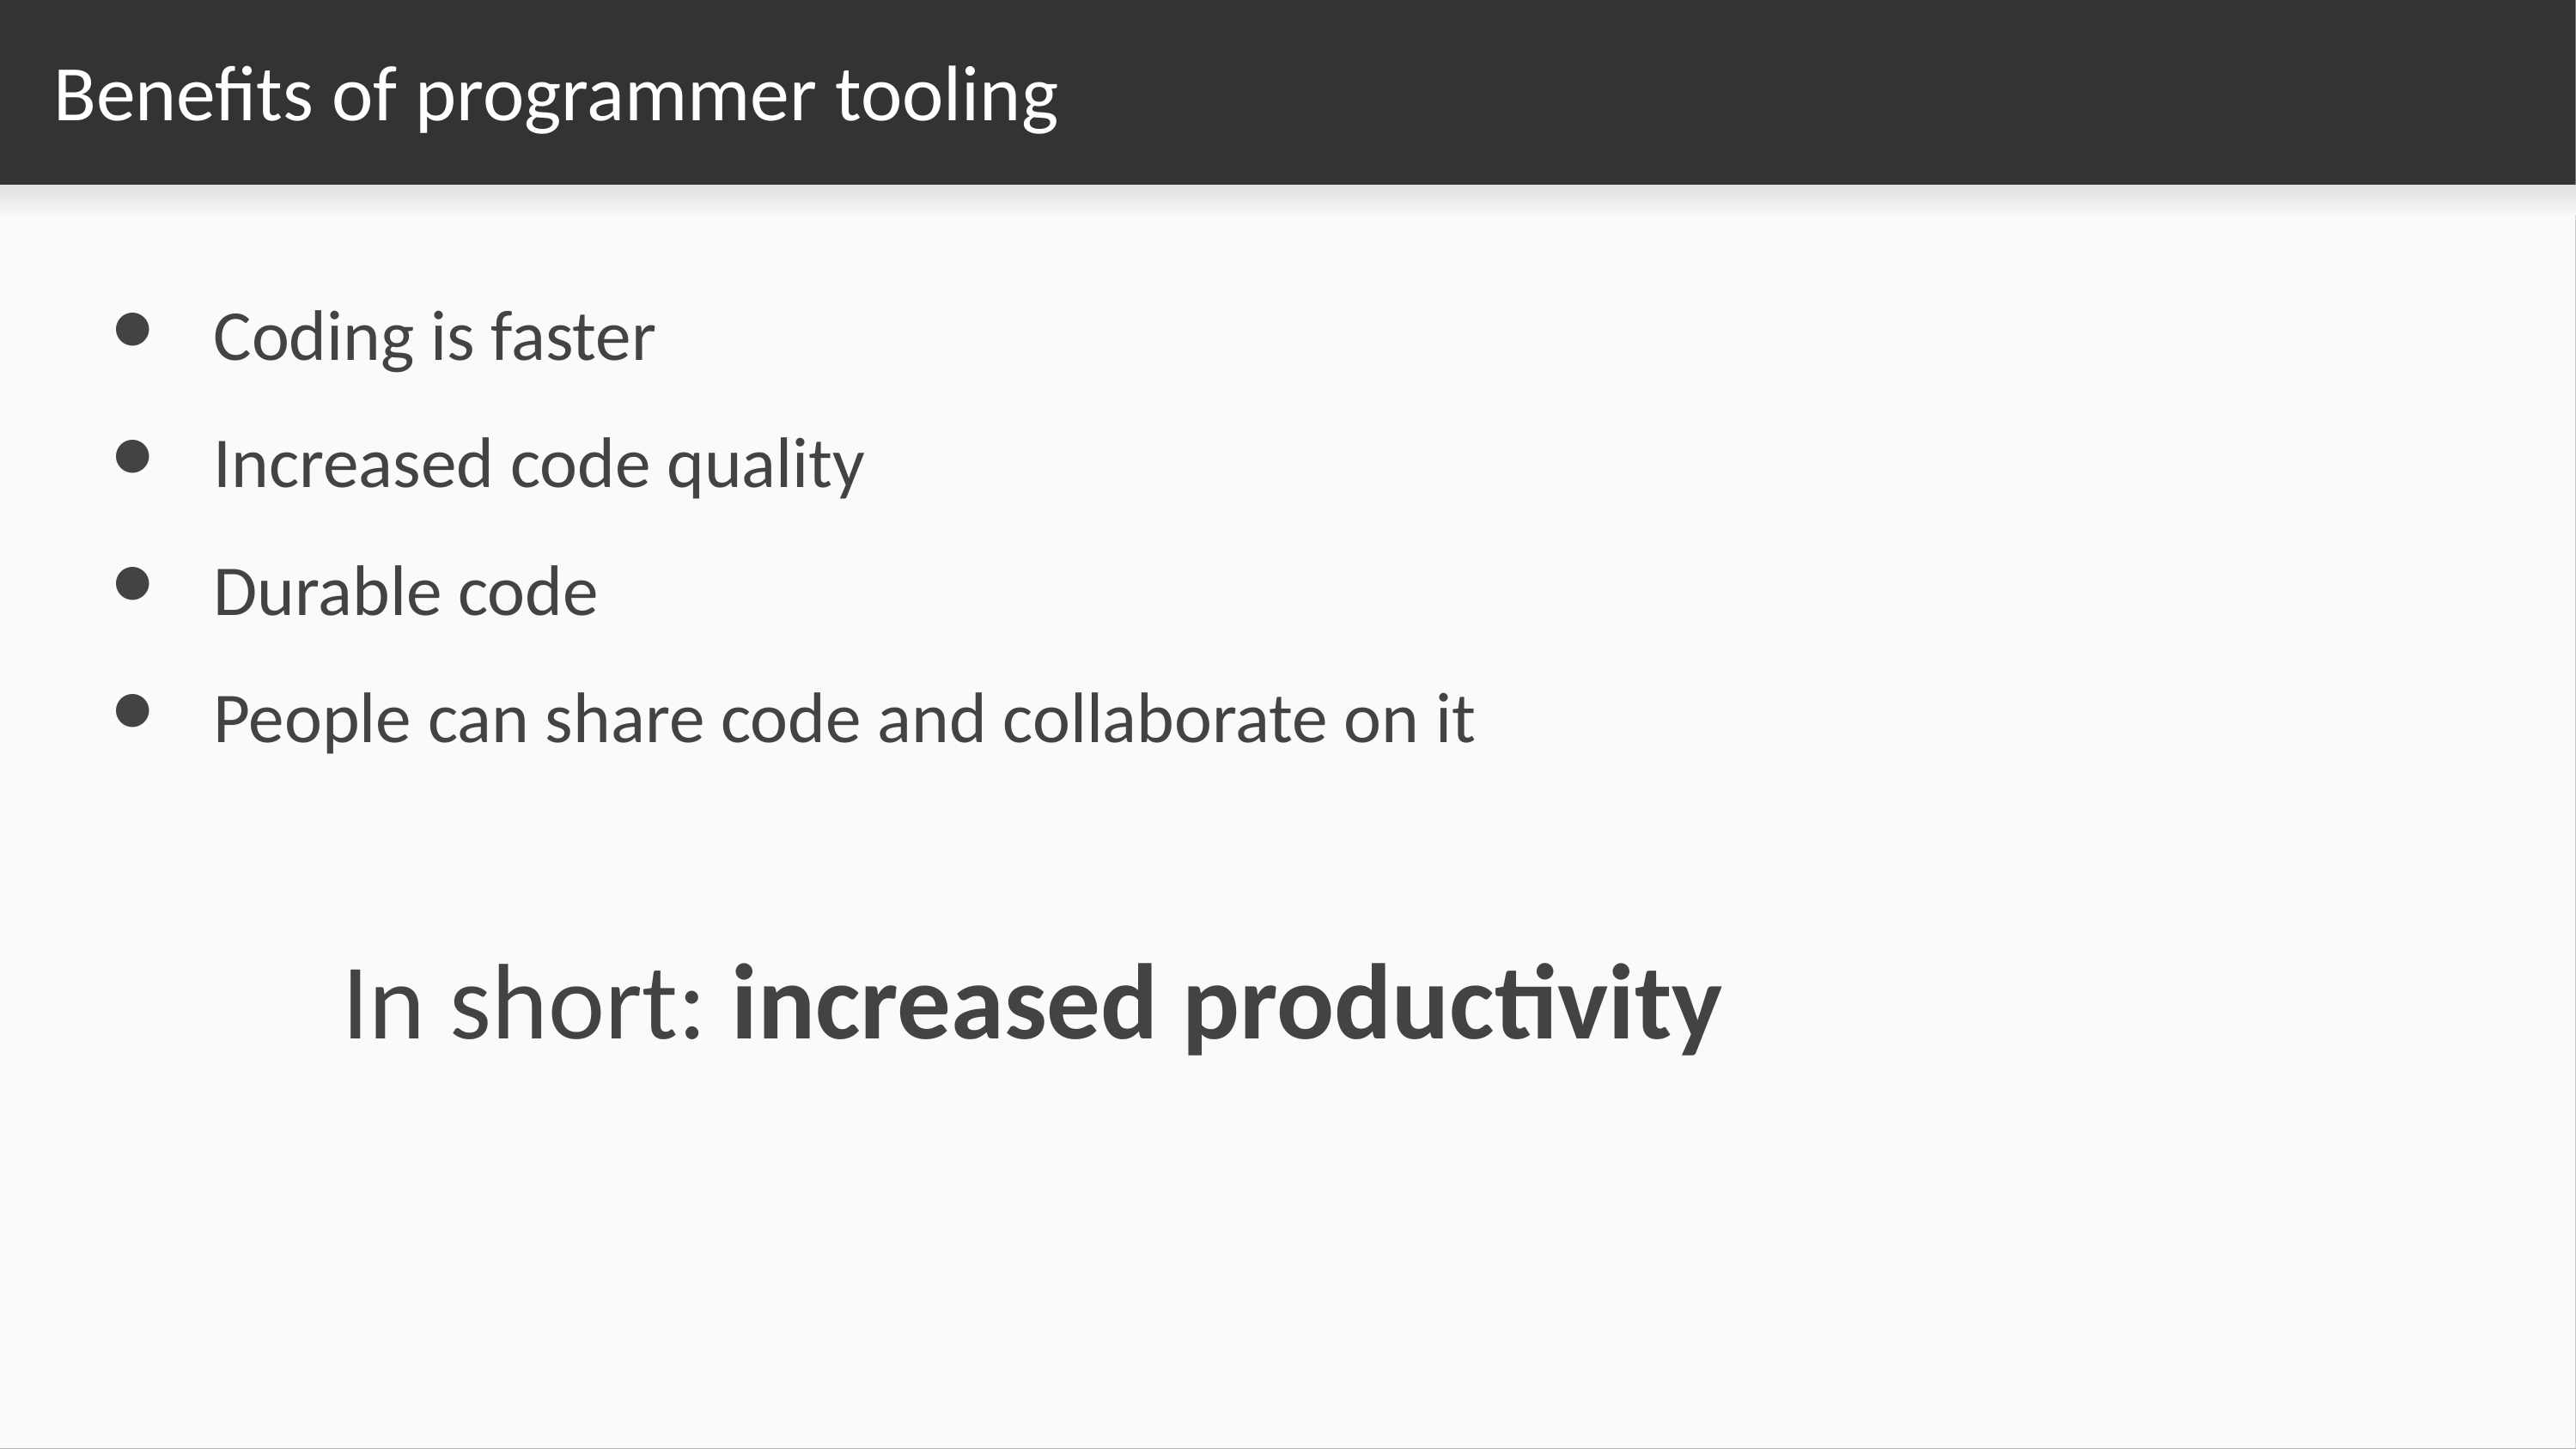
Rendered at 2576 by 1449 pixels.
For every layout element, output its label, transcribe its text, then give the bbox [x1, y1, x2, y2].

title Benefits of programmer tooling [27, 4, 2514, 174]
list Coding is faster Increased code quality Durable code People can share code and collaborate on it In short: increased productivity [58, 250, 2514, 1384]
